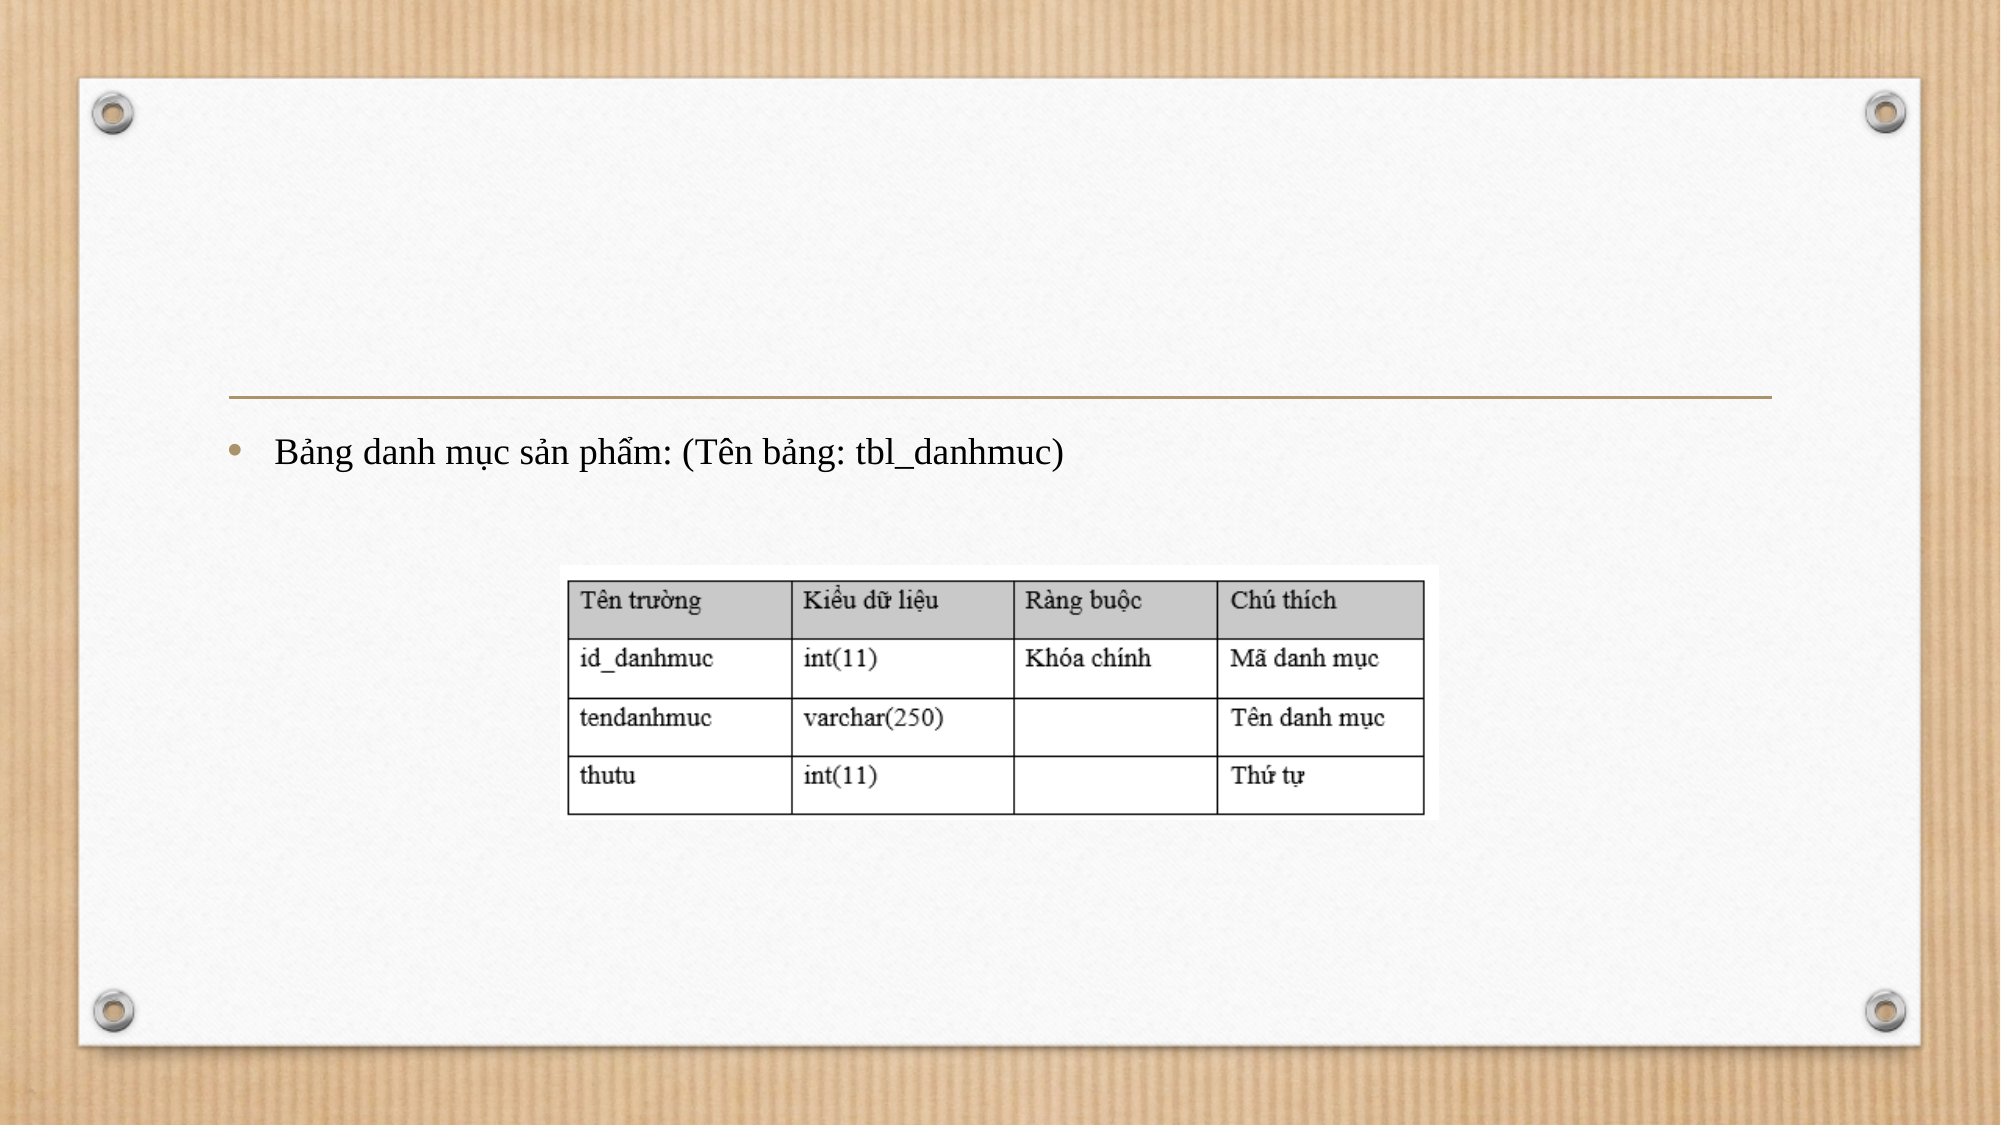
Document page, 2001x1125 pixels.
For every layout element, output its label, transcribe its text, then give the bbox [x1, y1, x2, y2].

list Bảng danh mục sản phẩm: (Tên bảng: tbl_danhmuc) [212, 419, 1788, 964]
picture [0, 0, 2001, 1125]
